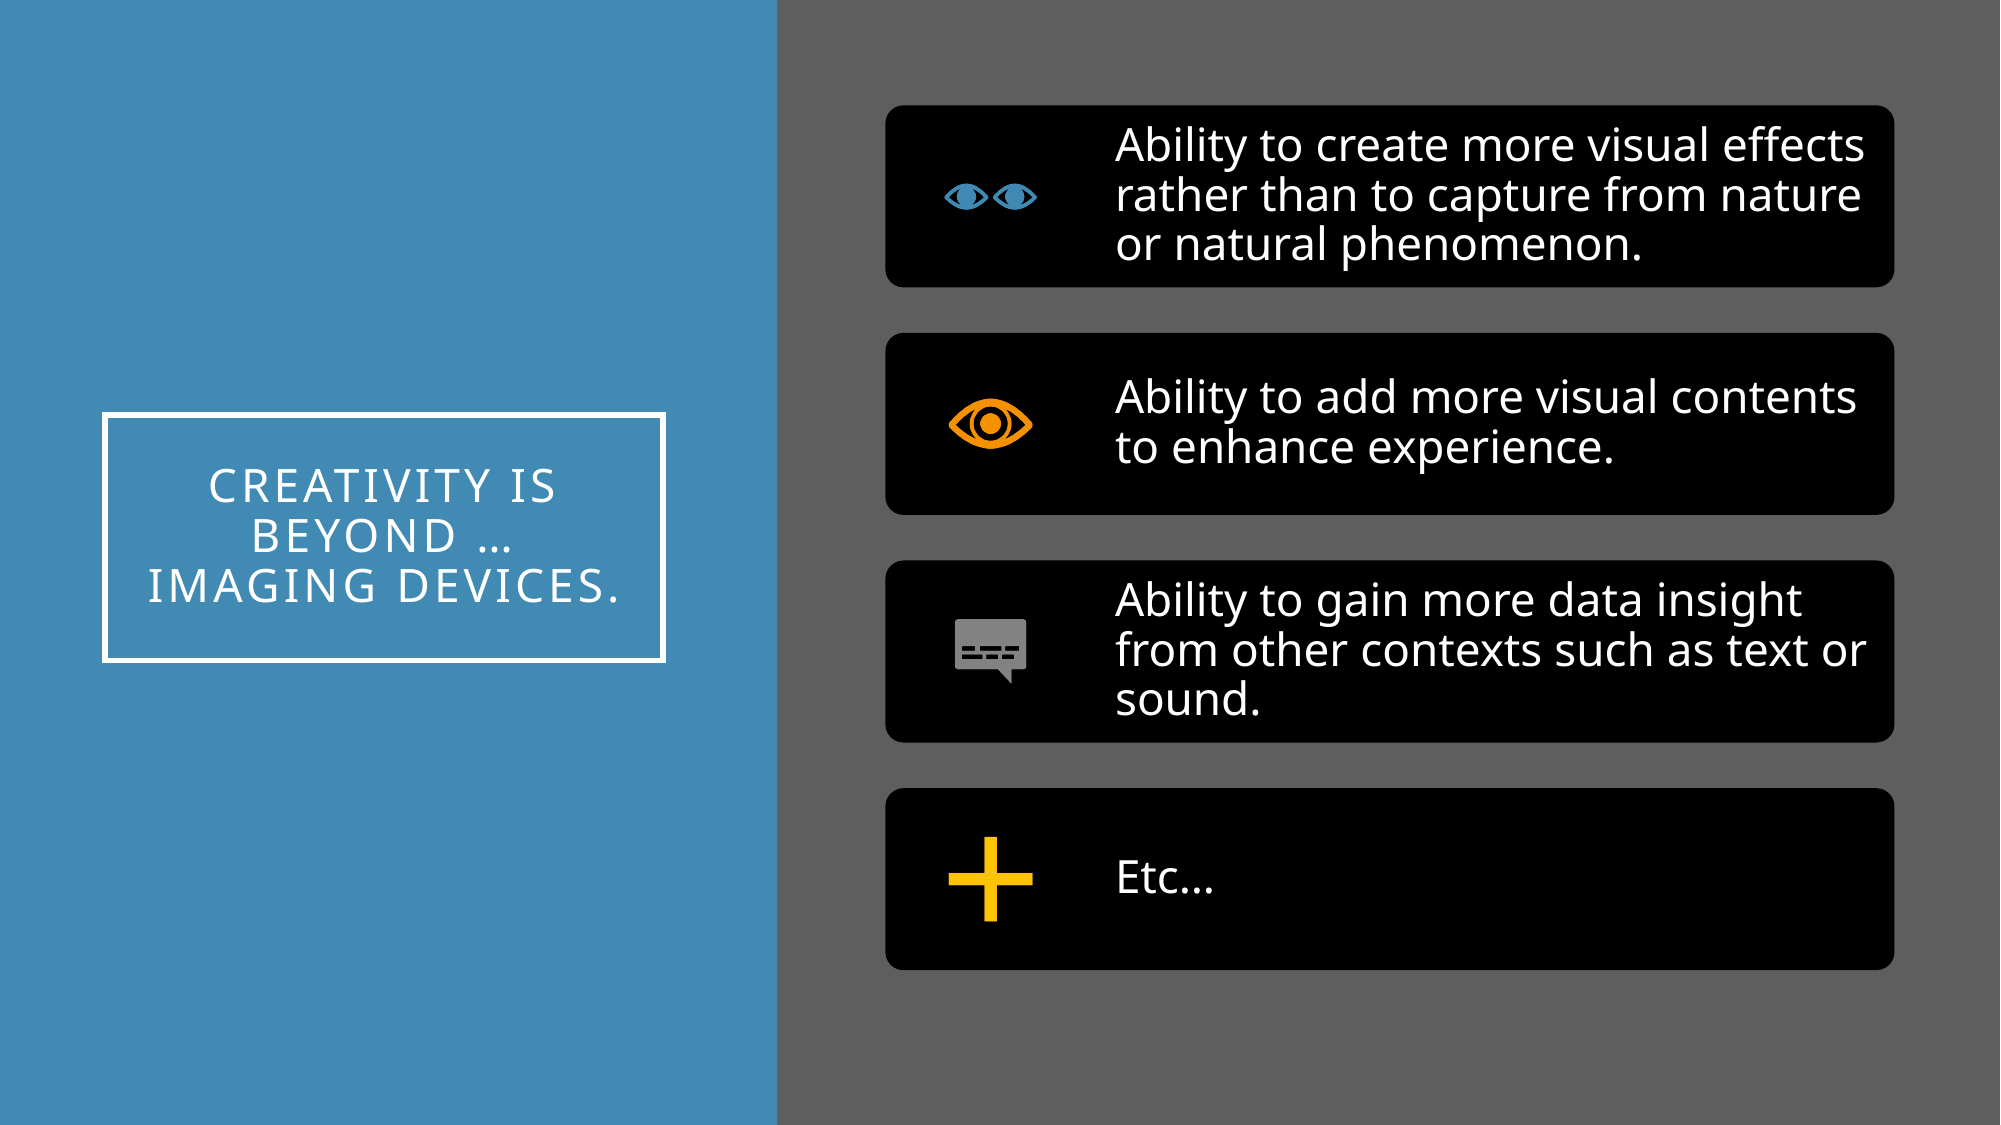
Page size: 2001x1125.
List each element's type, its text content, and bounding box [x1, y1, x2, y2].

text_box [779, 0, 2000, 1125]
text_box [0, 0, 778, 1125]
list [885, 104, 1895, 971]
title Creativity is beyond … imaging devices. [102, 412, 666, 663]
